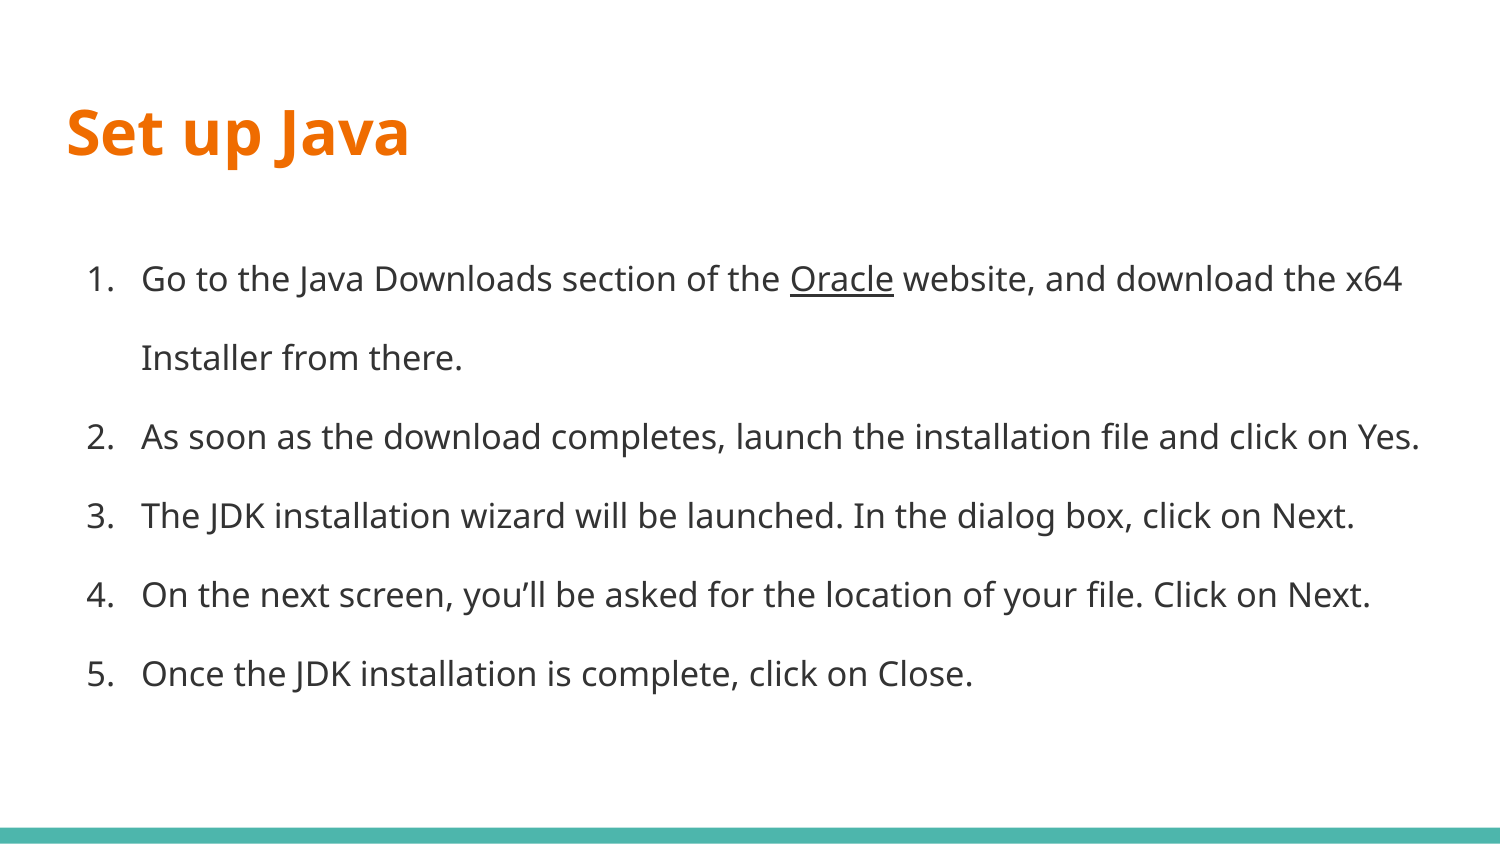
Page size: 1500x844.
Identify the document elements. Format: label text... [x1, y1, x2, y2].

list Go to the Java Downloads section of the Oracle website, and download the x64 Installer from there. As soon as the download completes, launch the installation file and click on Yes. The JDK installation wizard will be launched. In the dialog box, click on Next. On the next screen, you’ll be asked for the location of your file. Click on Next. Once the JDK installation is complete, click on Close. [51, 207, 1449, 750]
title Set up Java [51, 72, 1449, 189]
